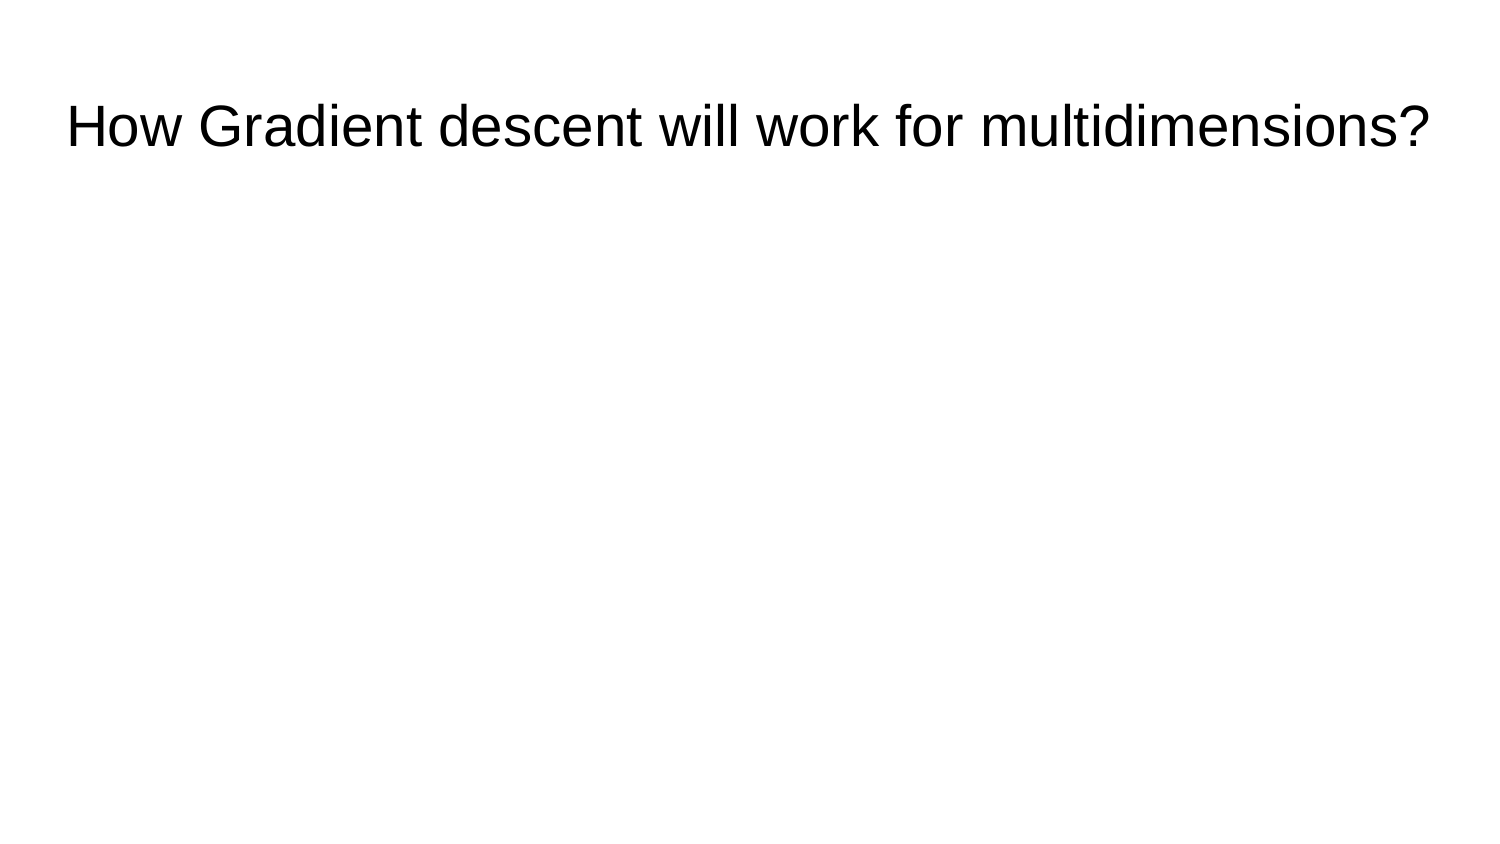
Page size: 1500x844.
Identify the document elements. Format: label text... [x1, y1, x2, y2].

title How Gradient descent will work for multidimensions? [51, 72, 1449, 167]
